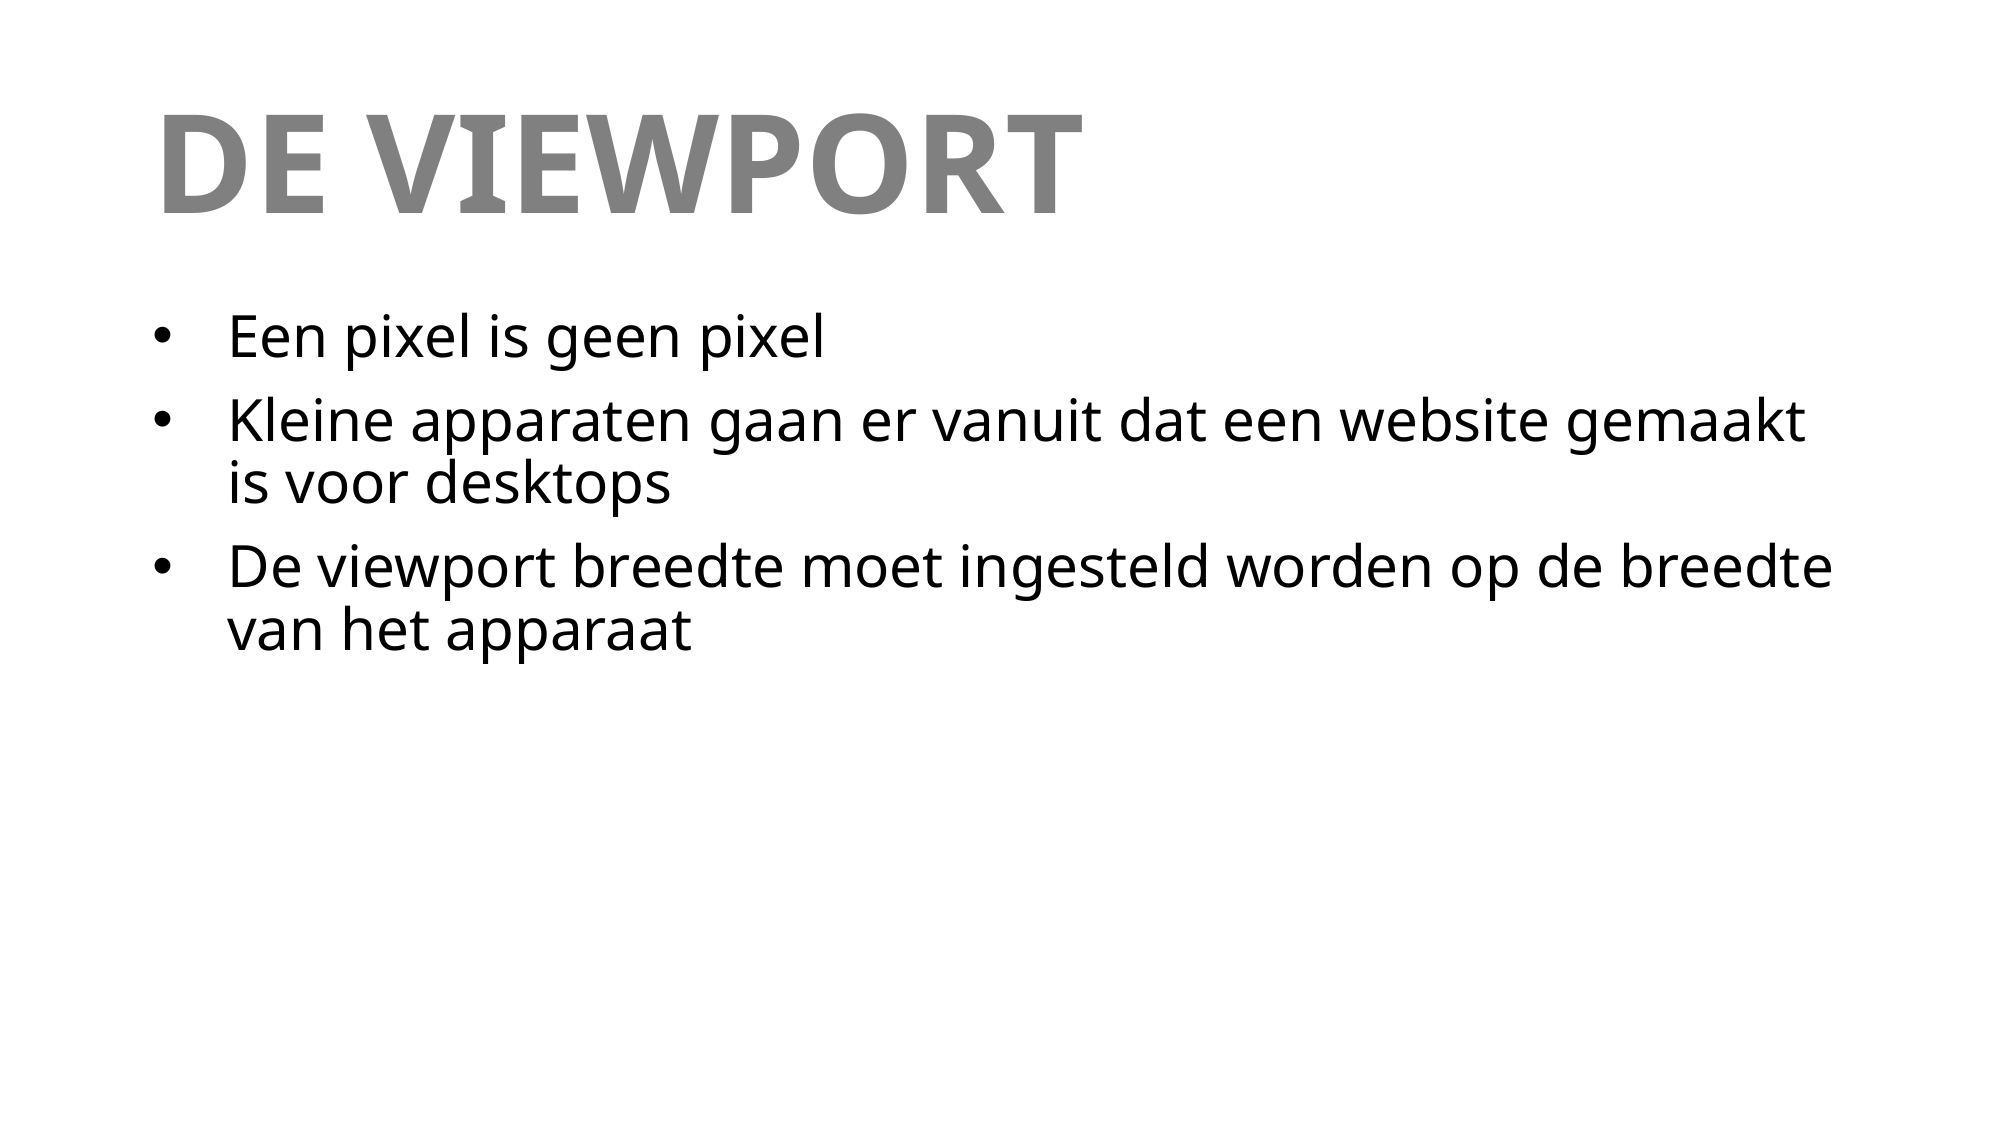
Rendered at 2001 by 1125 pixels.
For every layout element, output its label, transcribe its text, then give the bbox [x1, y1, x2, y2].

list Een pixel is geen pixel Kleine apparaten gaan er vanuit dat een website gemaakt is voor desktops De viewport breedte moet ingesteld worden op de breedte van het apparaat [137, 299, 1863, 1014]
title DE VIEWPORT [137, 59, 1863, 278]
